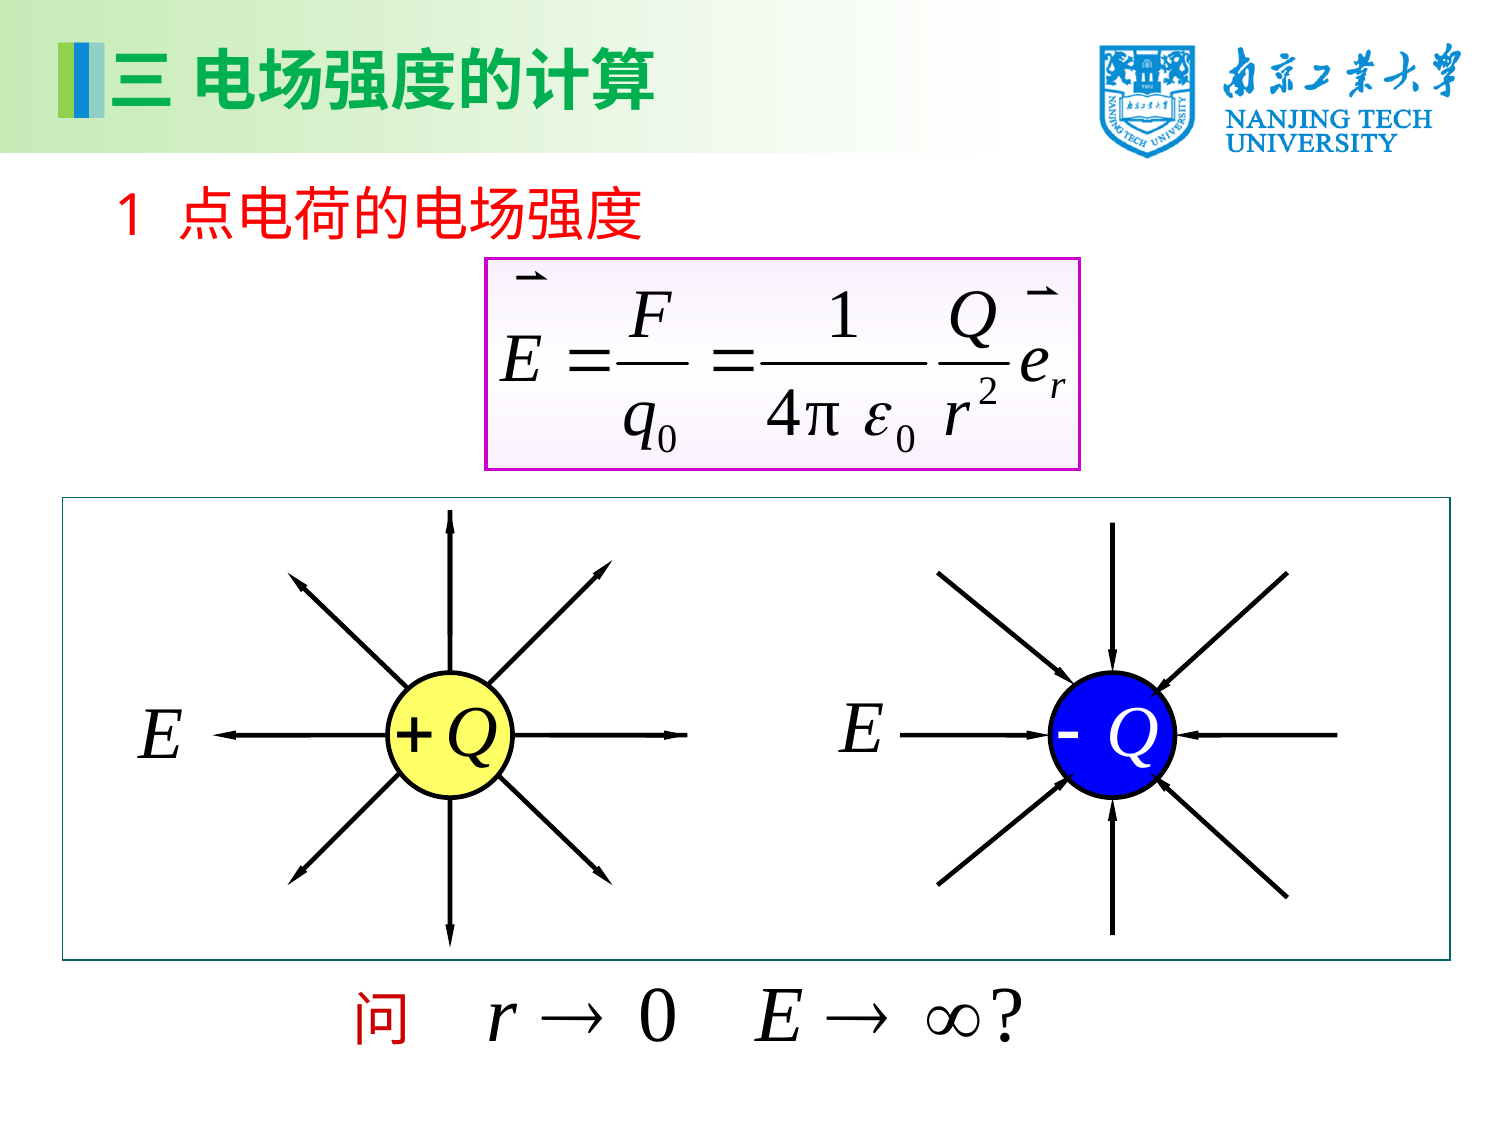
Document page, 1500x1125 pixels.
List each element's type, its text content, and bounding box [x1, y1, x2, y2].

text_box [124, 509, 688, 948]
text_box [825, 522, 1338, 972]
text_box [337, 962, 1038, 1076]
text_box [487, 259, 1079, 469]
text_box 1 点电荷的电场强度 [99, 169, 875, 255]
text_box 三 电场强度的计算 [93, 30, 694, 126]
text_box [387, 672, 513, 798]
picture [0, 0, 1500, 1125]
text_box [62, 497, 1450, 961]
